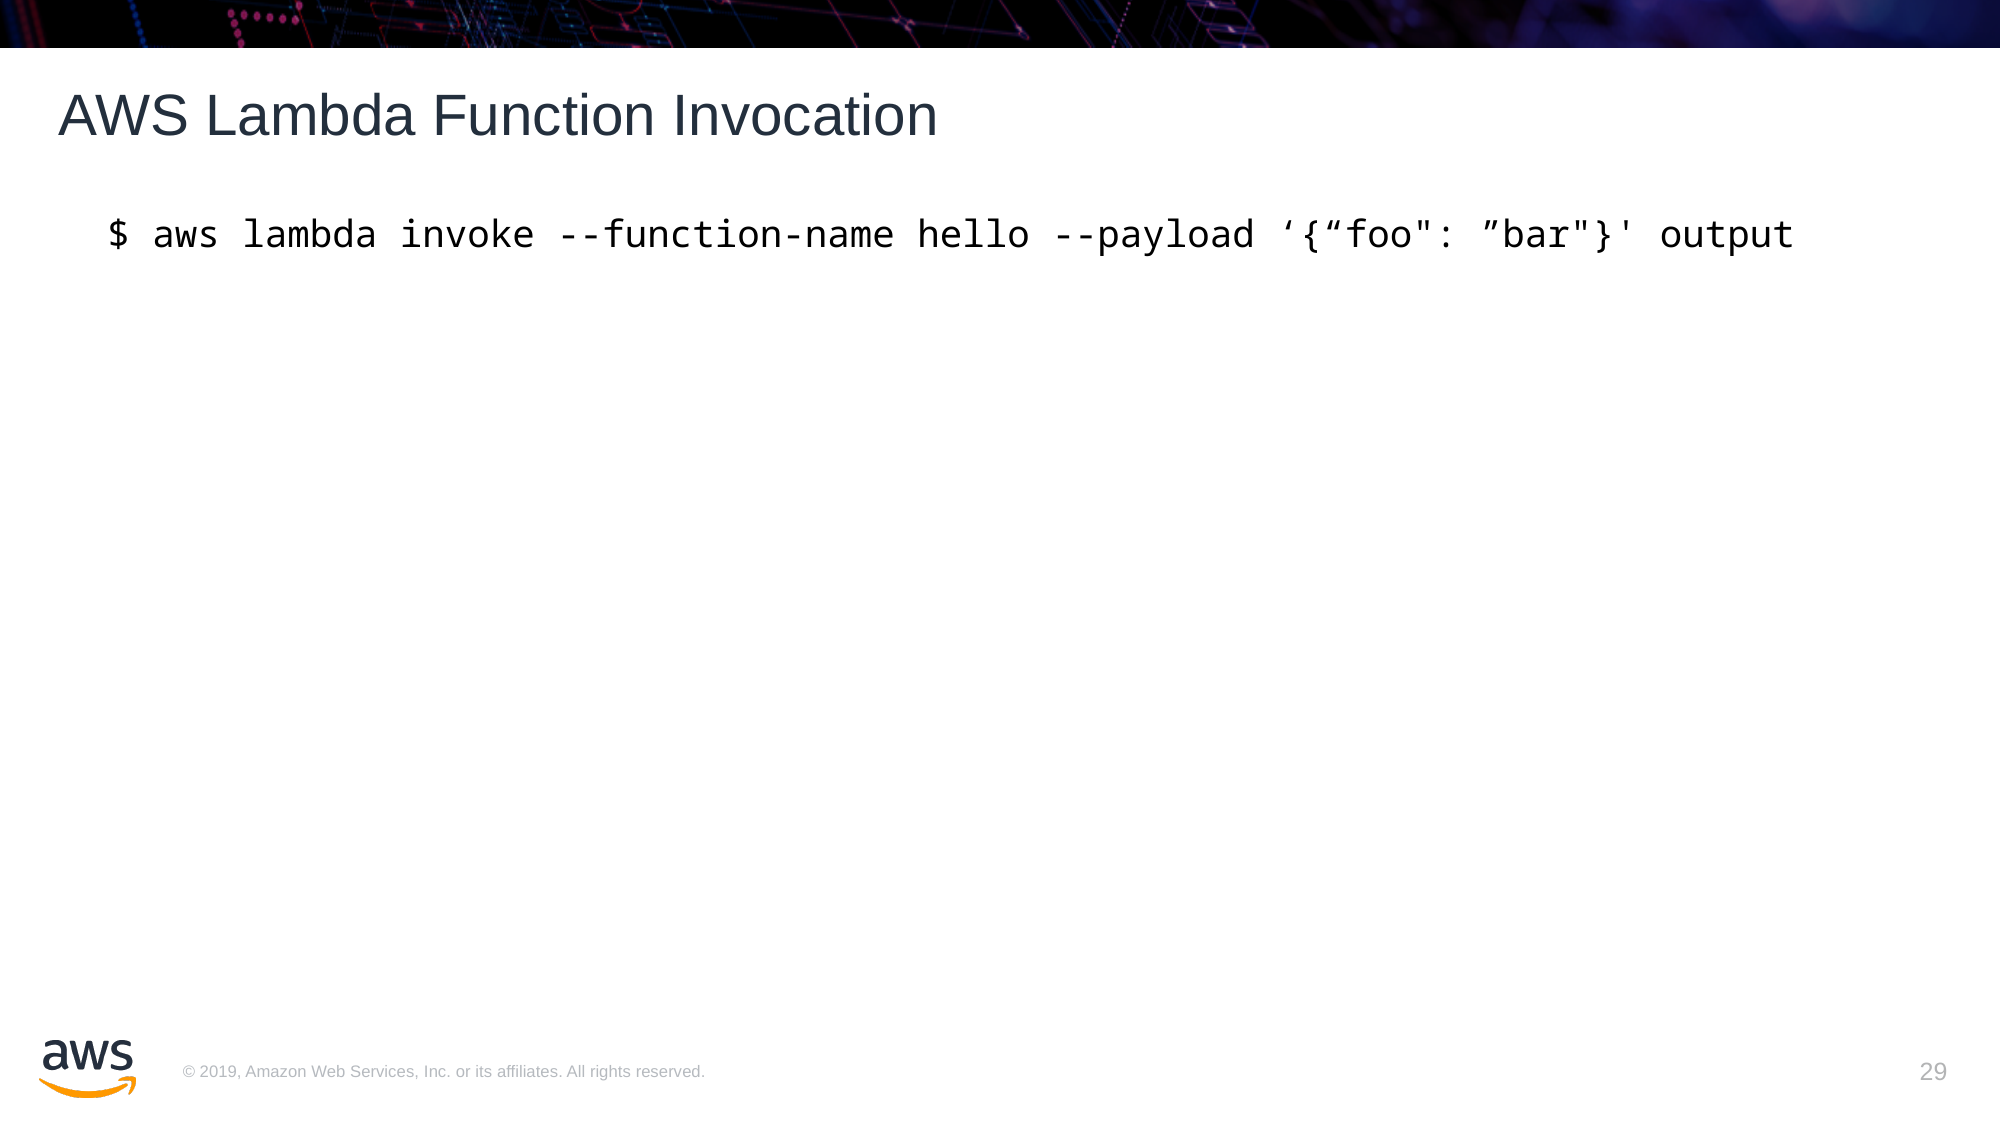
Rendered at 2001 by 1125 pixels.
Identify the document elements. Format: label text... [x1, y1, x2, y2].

text_box $ aws lambda invoke --function-name hello --payload ‘{“foo": ”bar"}' output [92, 202, 1810, 263]
title AWS Lambda Function Invocation [43, 67, 1963, 166]
slide_number 29 [1512, 1040, 1963, 1101]
picture [39, 1040, 136, 1098]
picture [0, 0, 2000, 48]
